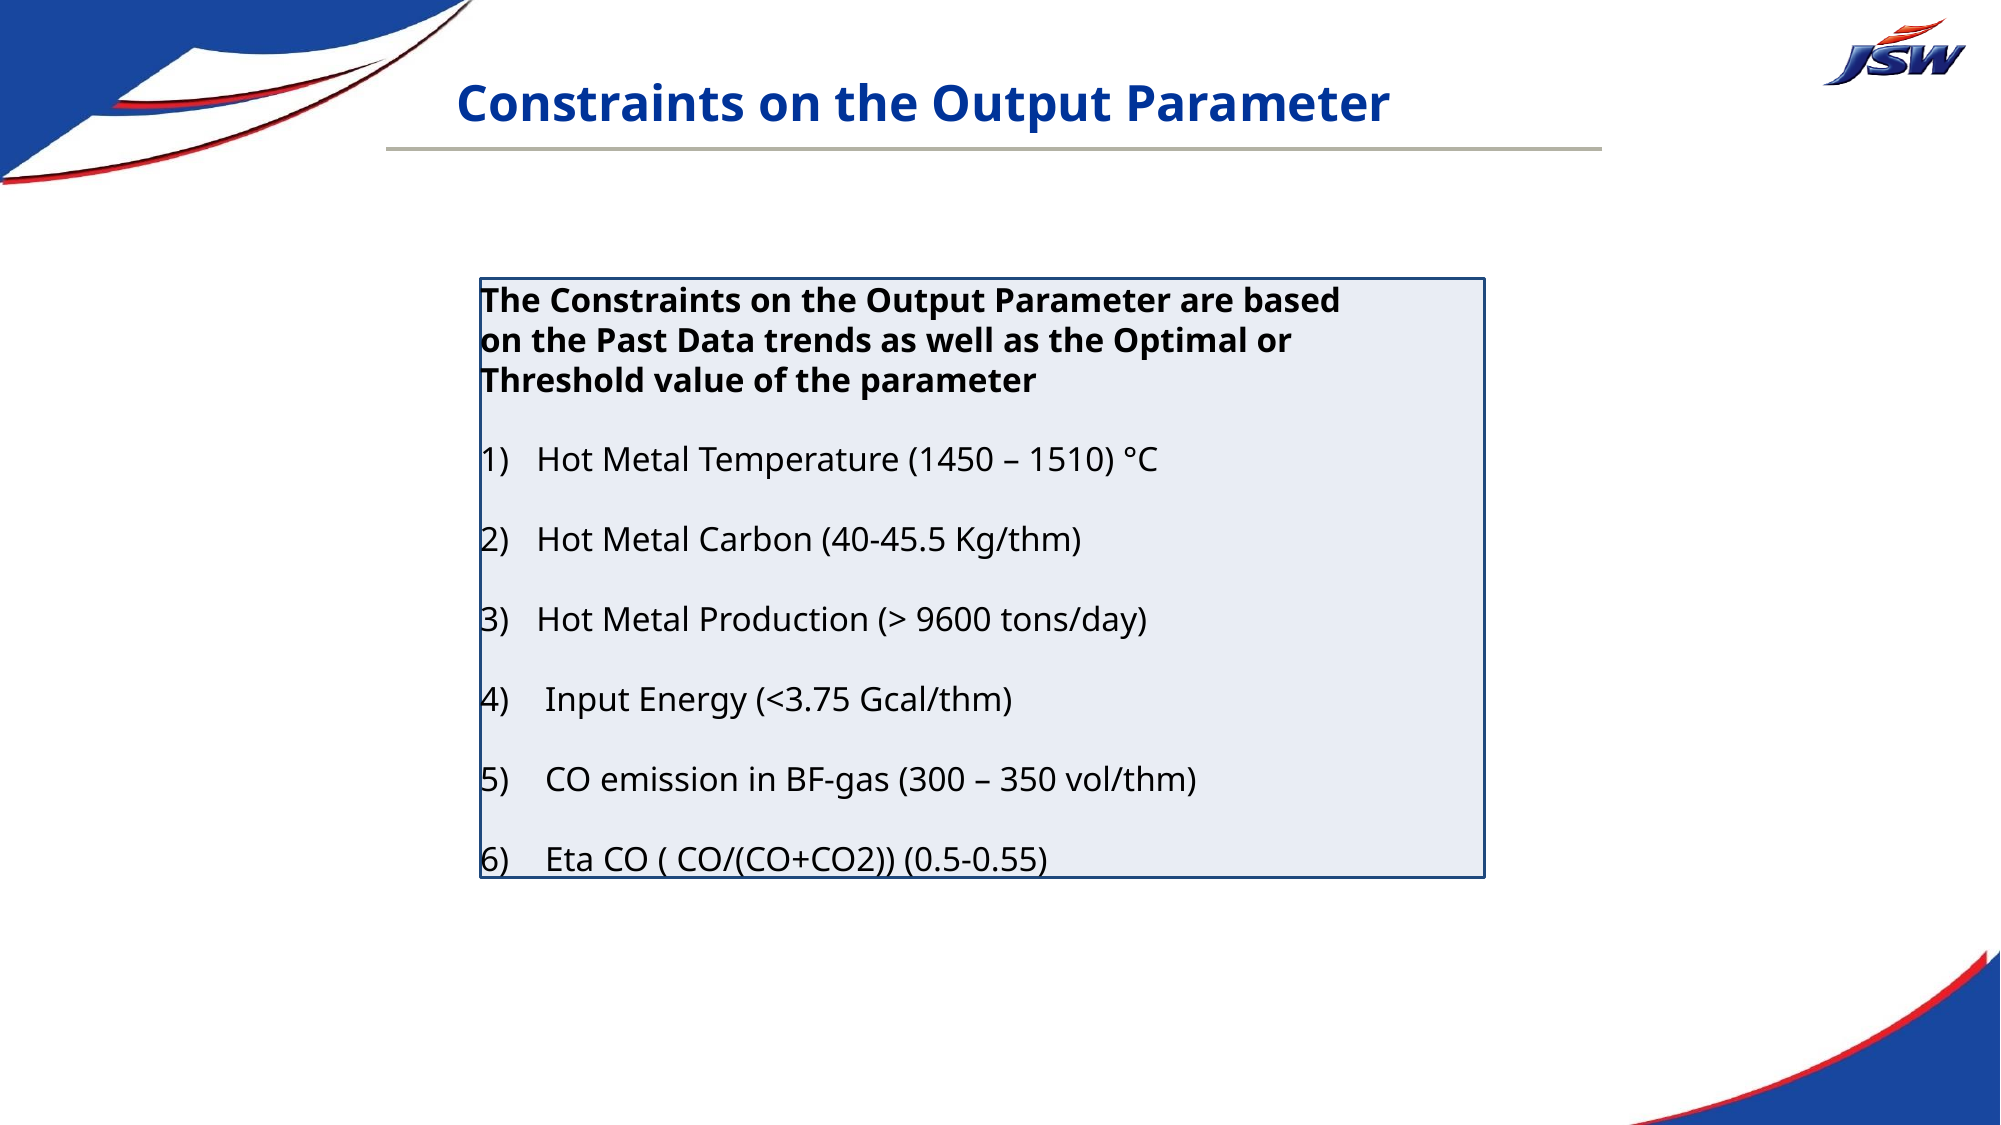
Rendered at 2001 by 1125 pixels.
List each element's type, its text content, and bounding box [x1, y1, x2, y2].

subtitle Constraints on the Output Parameter [456, 157, 1556, 724]
picture [0, 0, 2000, 1125]
subtitle Constraints on the Output Parameter [456, 71, 1556, 147]
text_box The Constraints on the Output Parameter are based on the Past Data trends as well as the Optimal or Threshold value of the parameter Hot Metal Temperature (1450 – 1510) °C Hot Metal Carbon (40-45.5 Kg/thm) Hot Metal Production (> 9600 tons/day) Input Energy (<3.75 Gcal/thm) CO emission in BF-gas (300 – 350 vol/thm) Eta CO ( CO/(CO+CO2)) (0.5-0.55) [480, 278, 1485, 878]
